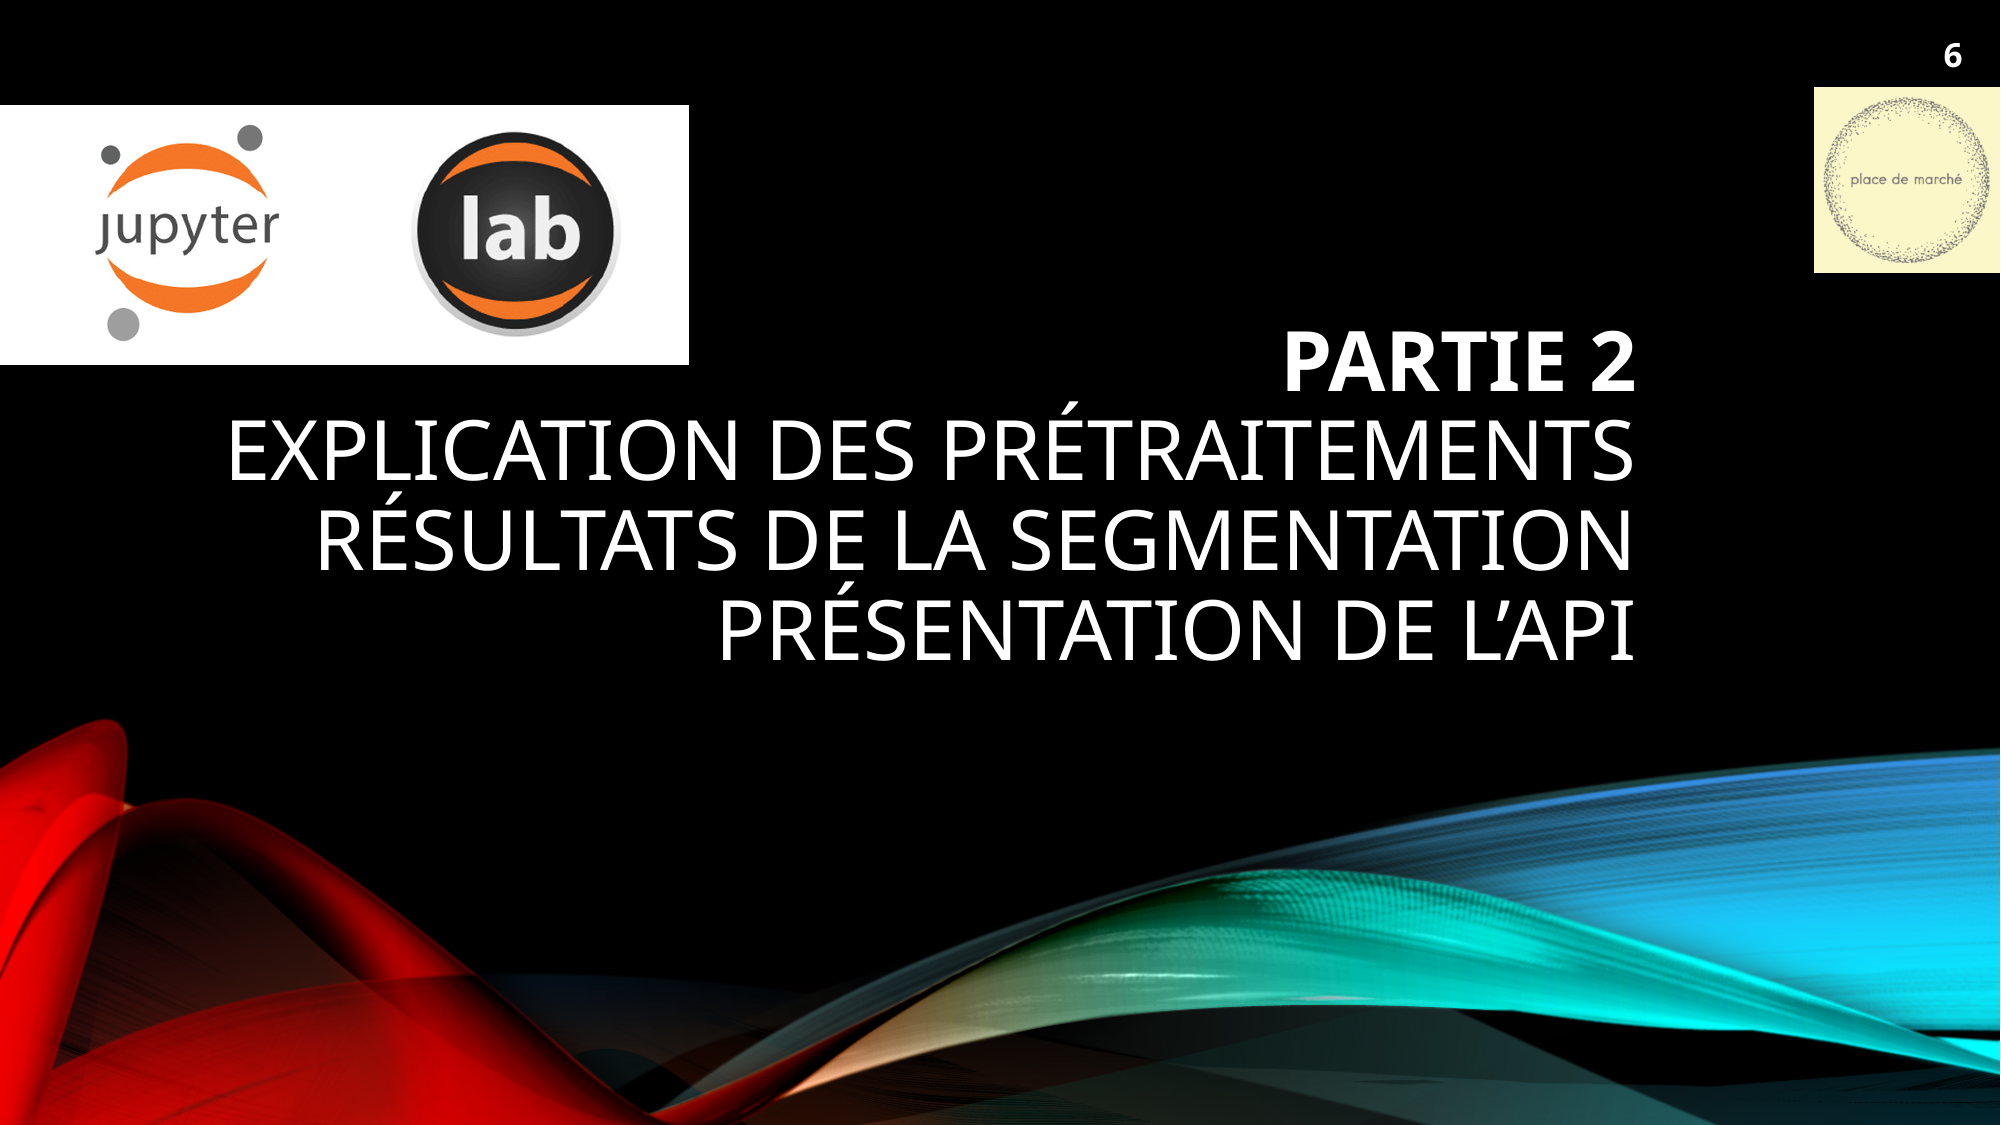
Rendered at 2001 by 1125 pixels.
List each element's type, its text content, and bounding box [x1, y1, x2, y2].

slide_number 6 [1872, 27, 1978, 86]
picture [0, 105, 689, 365]
picture [0, 717, 2000, 1125]
picture [1814, 86, 2000, 273]
text_box Partie 2 Explication des Prétraitements Résultats de la Segmentation Présentation de l’API [111, 226, 1653, 687]
